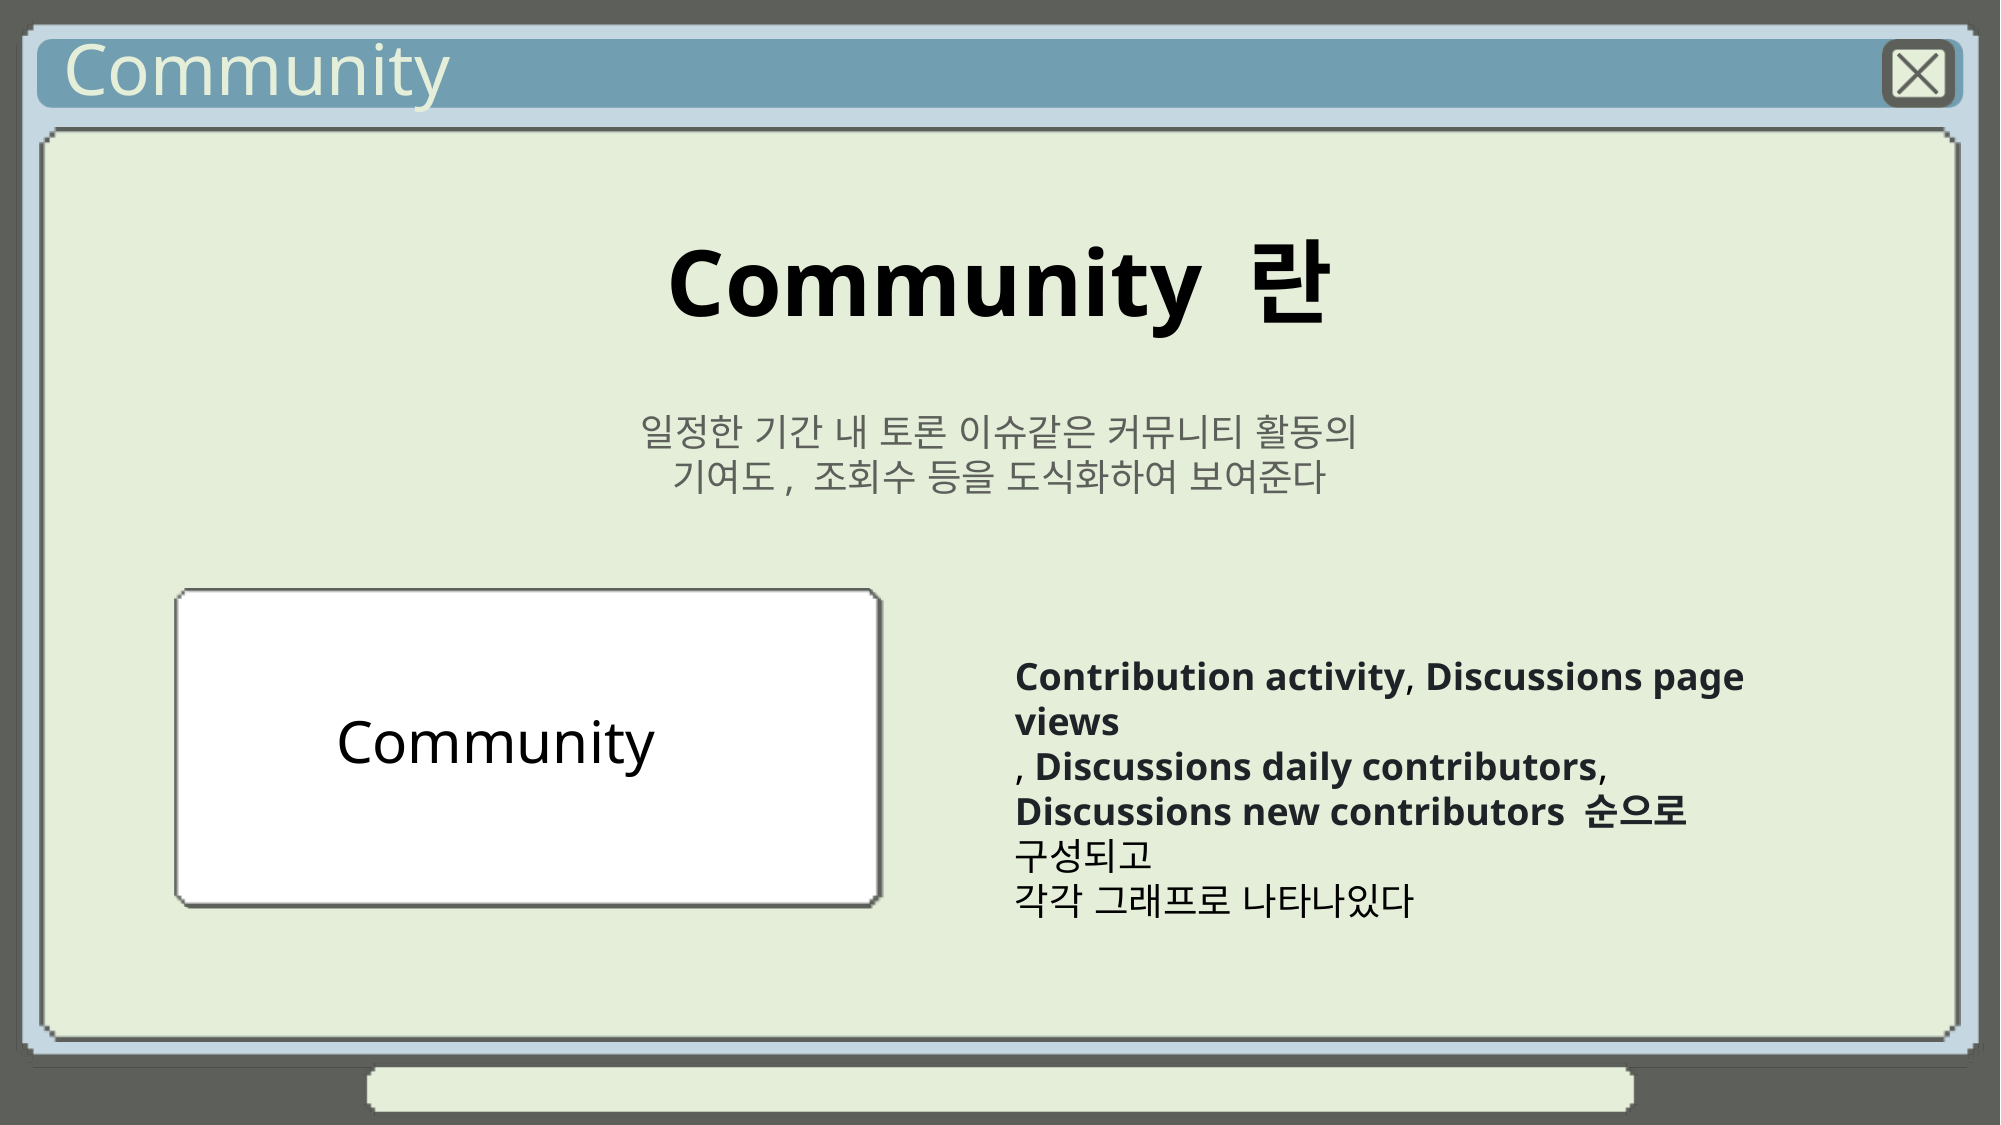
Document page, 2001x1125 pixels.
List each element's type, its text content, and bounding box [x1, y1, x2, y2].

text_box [161, 574, 898, 922]
title Community [48, 26, 1367, 108]
text_box 일정한 기간 내 토론 이슈같은 커뮤니티 활동의 기여도, 조회수 등을 도식화하여 보여준다 [625, 401, 1375, 507]
text_box Community 란 [601, 217, 1399, 343]
text_box Contribution activity, Discussions page views , Discussions daily contributors, Discussions new contributors 순으로 구성되고 각각 그래프로 나타나있다 [999, 645, 1788, 930]
picture [0, 0, 2001, 1125]
